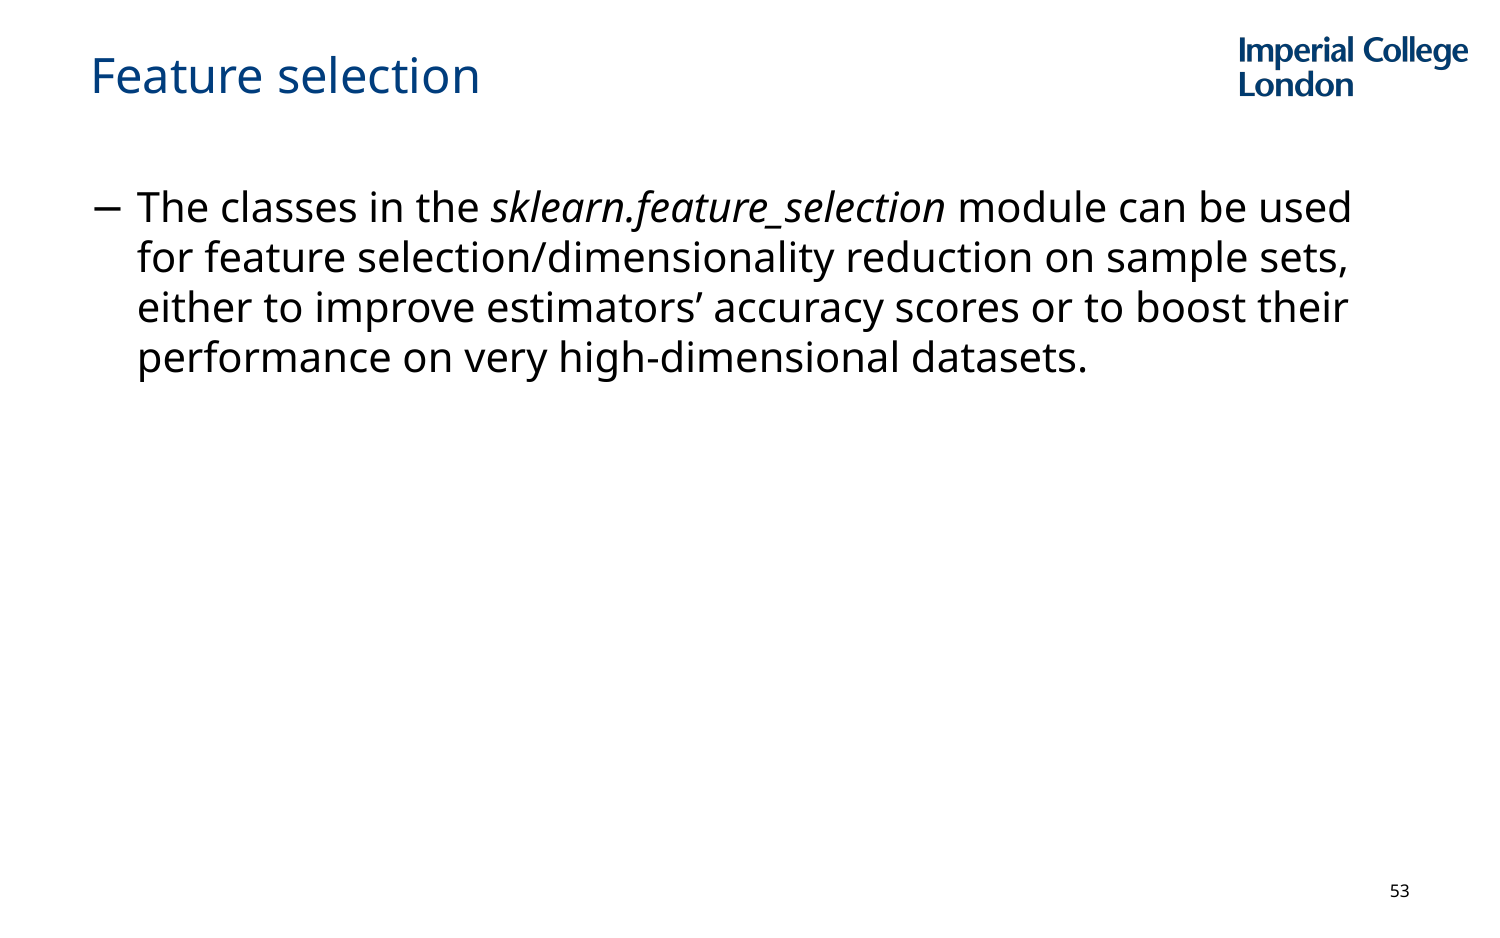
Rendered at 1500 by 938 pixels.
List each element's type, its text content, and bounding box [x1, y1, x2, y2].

title Feature selection [75, 0, 1425, 153]
picture [1425, 18, 1486, 114]
slide_number 53 [1074, 872, 1426, 920]
list The classes in the sklearn.feature_selection module can be used for feature selection/dimensionality reduction on sample sets, either to improve estimators’ accuracy scores or to boost their performance on very high-dimensional datasets. [75, 173, 1425, 853]
